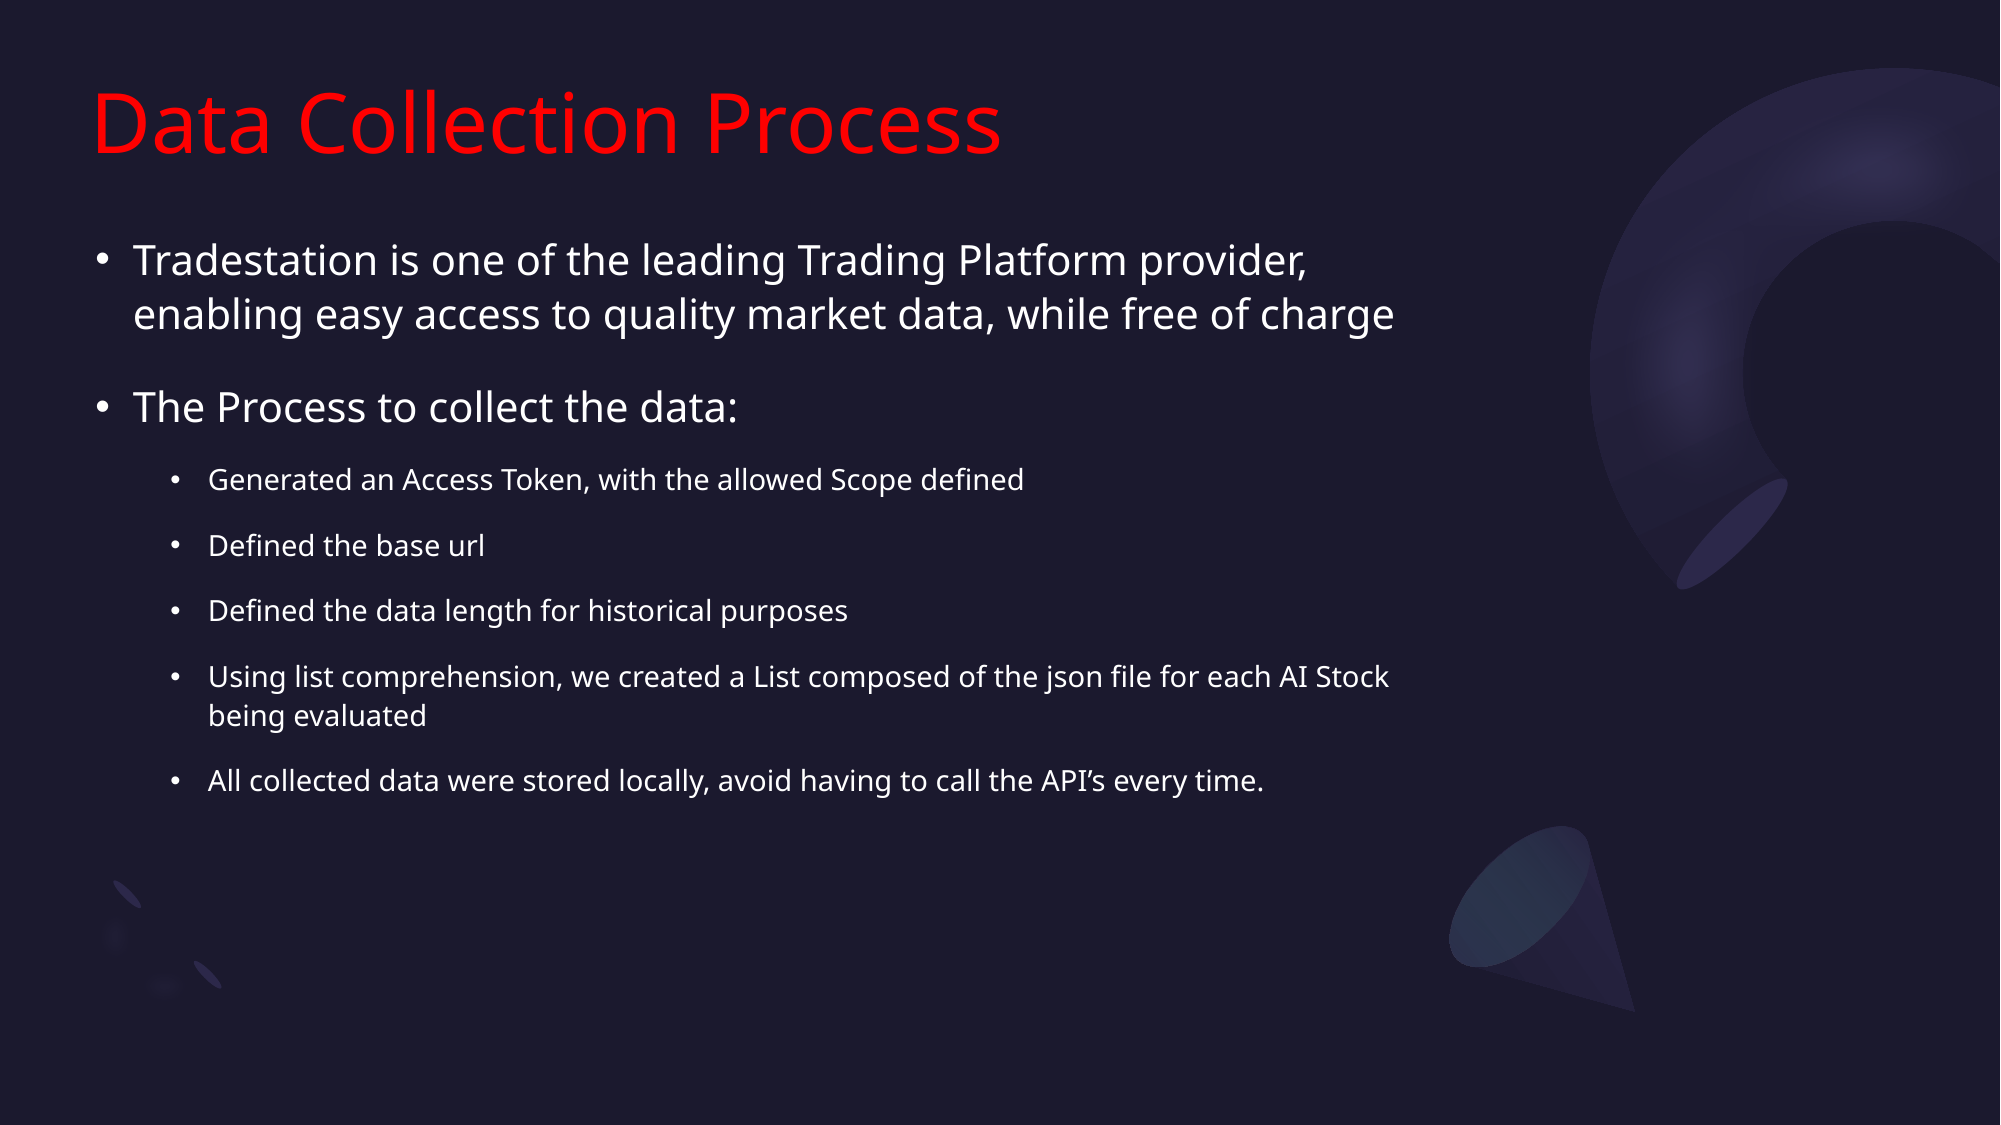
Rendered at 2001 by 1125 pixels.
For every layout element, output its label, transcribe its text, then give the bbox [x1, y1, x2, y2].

list Tradestation is one of the leading Trading Platform provider, enabling easy access to quality market data, while free of charge The Process to collect the data: Generated an Access Token, with the allowed Scope defined Defined the base url Defined the data length for historical purposes Using list comprehension, we created a List composed of the json file for each AI Stock being evaluated All collected data were stored locally, avoid having to call the API’s every time. [95, 228, 1397, 864]
title Data Collection Process [90, 81, 1397, 320]
